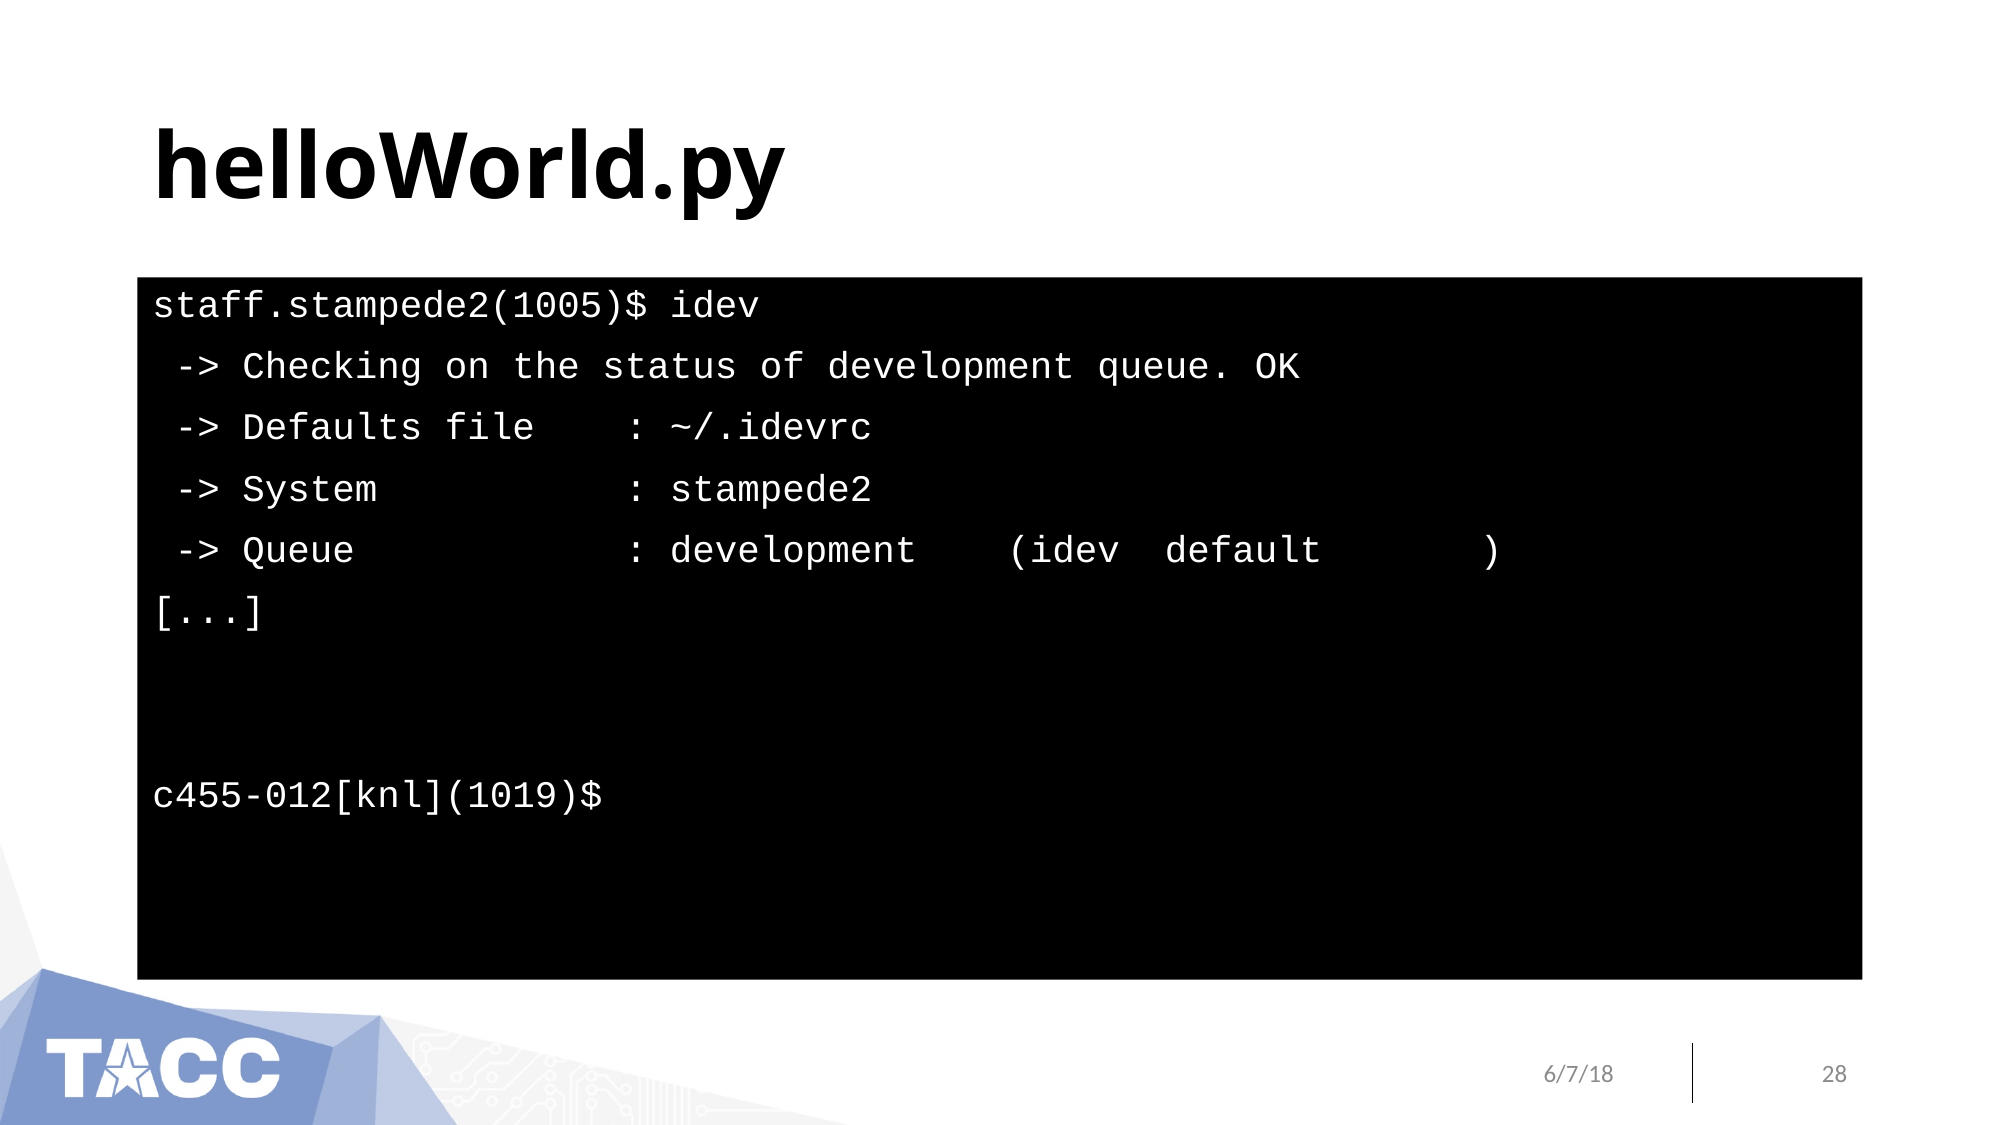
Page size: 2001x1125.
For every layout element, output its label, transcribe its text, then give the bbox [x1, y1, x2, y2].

slide_number 28 [1733, 1042, 1863, 1103]
title helloWorld.py [137, 59, 1863, 277]
list staff.stampede2(1005)$ idev -> Checking on the status of development queue. OK -> Defaults file : ~/.idevrc -> System : stampede2 -> Queue : development (idev default ) [...] c455-012[knl](1019)$ [137, 277, 1863, 980]
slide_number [1528, 1042, 1658, 1103]
picture [0, 0, 2001, 1125]
